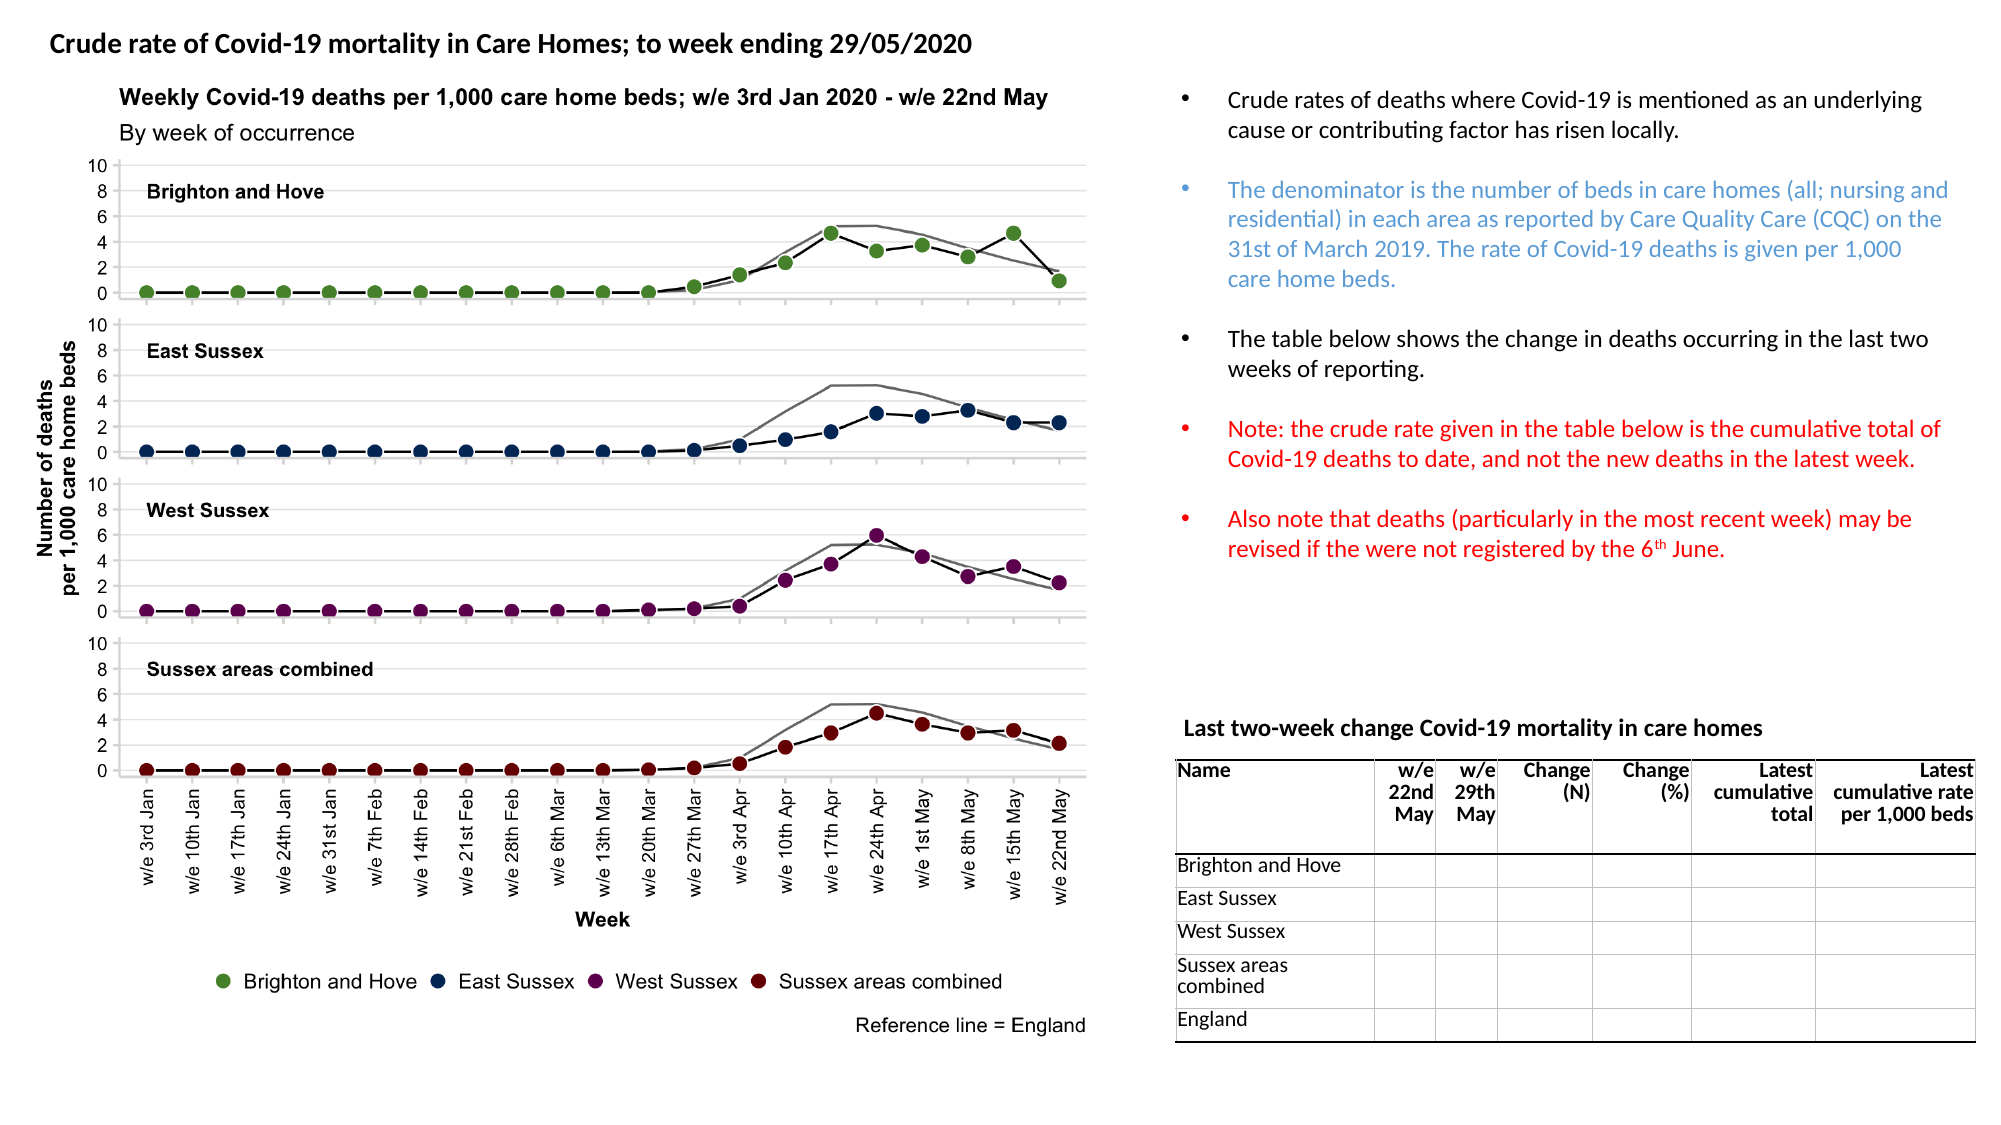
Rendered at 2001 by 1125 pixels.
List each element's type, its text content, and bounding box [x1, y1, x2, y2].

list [24, 75, 1099, 1050]
table_cell [1498, 1009, 1592, 1041]
table_cell [1375, 955, 1435, 1008]
table_cell [1816, 888, 1975, 921]
table_cell [1593, 1009, 1691, 1041]
table_cell [1498, 922, 1592, 954]
table_cell [1816, 855, 1975, 887]
text_box Crude rate of Covid-19 mortality in Care Homes; to week ending 29/05/2020 [34, 16, 988, 67]
table_cell [1692, 888, 1815, 921]
table_cell England [1177, 1009, 1374, 1041]
table_cell [1593, 955, 1691, 1008]
table_cell Sussex areas combined [1177, 955, 1374, 1008]
table_cell [1375, 922, 1435, 954]
table_cell [1692, 922, 1815, 954]
table_cell [1436, 955, 1497, 1008]
table_cell [1692, 855, 1815, 887]
table_cell [1375, 855, 1435, 887]
table_header w/e 22nd May [1375, 761, 1435, 853]
table_cell [1498, 888, 1592, 921]
table_cell [1375, 888, 1435, 921]
table_cell [1436, 922, 1497, 954]
table_header Change (%) [1593, 761, 1691, 853]
table_cell [1816, 1009, 1975, 1041]
table_cell [1498, 955, 1592, 1008]
table_cell [1816, 955, 1975, 1008]
table_cell East Sussex [1177, 888, 1374, 921]
table_cell [1593, 922, 1691, 954]
table_cell [1593, 888, 1691, 921]
table_cell [1436, 888, 1497, 921]
table_cell [1375, 1009, 1435, 1041]
table_cell [1498, 855, 1592, 887]
text_box Last two-week change Covid-19 mortality in care homes [1169, 704, 1779, 750]
table_cell West Sussex [1177, 922, 1374, 954]
table_cell [1593, 855, 1691, 887]
table_header Latest cumulative rate per 1,000 beds [1816, 761, 1975, 853]
table_cell [1692, 1009, 1815, 1041]
table_cell [1436, 855, 1497, 887]
table_header Change (N) [1498, 761, 1592, 853]
text_box Crude rates of deaths where Covid-19 is mentioned as an underlying cause or contributing factor has risen locally. The denominator is the number of beds in care homes (all; nursing and residential) in each area as reported by Care Quality Care (CQC) on the 31st of March 2019. The rate of Covid-19 deaths is given per 1,000 care home beds. The table below shows the change in deaths occurring in the last two weeks of reporting. Note: the crude rate given in the table below is the cumulative total of Covid-19 deaths to date, and not the new deaths in the latest week. Also note that deaths (particularly in the most recent week) may be revised if the were not registered by the 6th June. [1166, 75, 1967, 600]
table_header Latest cumulative total [1692, 761, 1815, 853]
table_header Name [1177, 761, 1374, 853]
table_cell [1692, 955, 1815, 1008]
table_cell Brighton and Hove [1177, 855, 1374, 887]
table_cell [1816, 922, 1975, 954]
table_cell [1436, 1009, 1497, 1041]
table_header w/e 29th May [1436, 761, 1497, 853]
